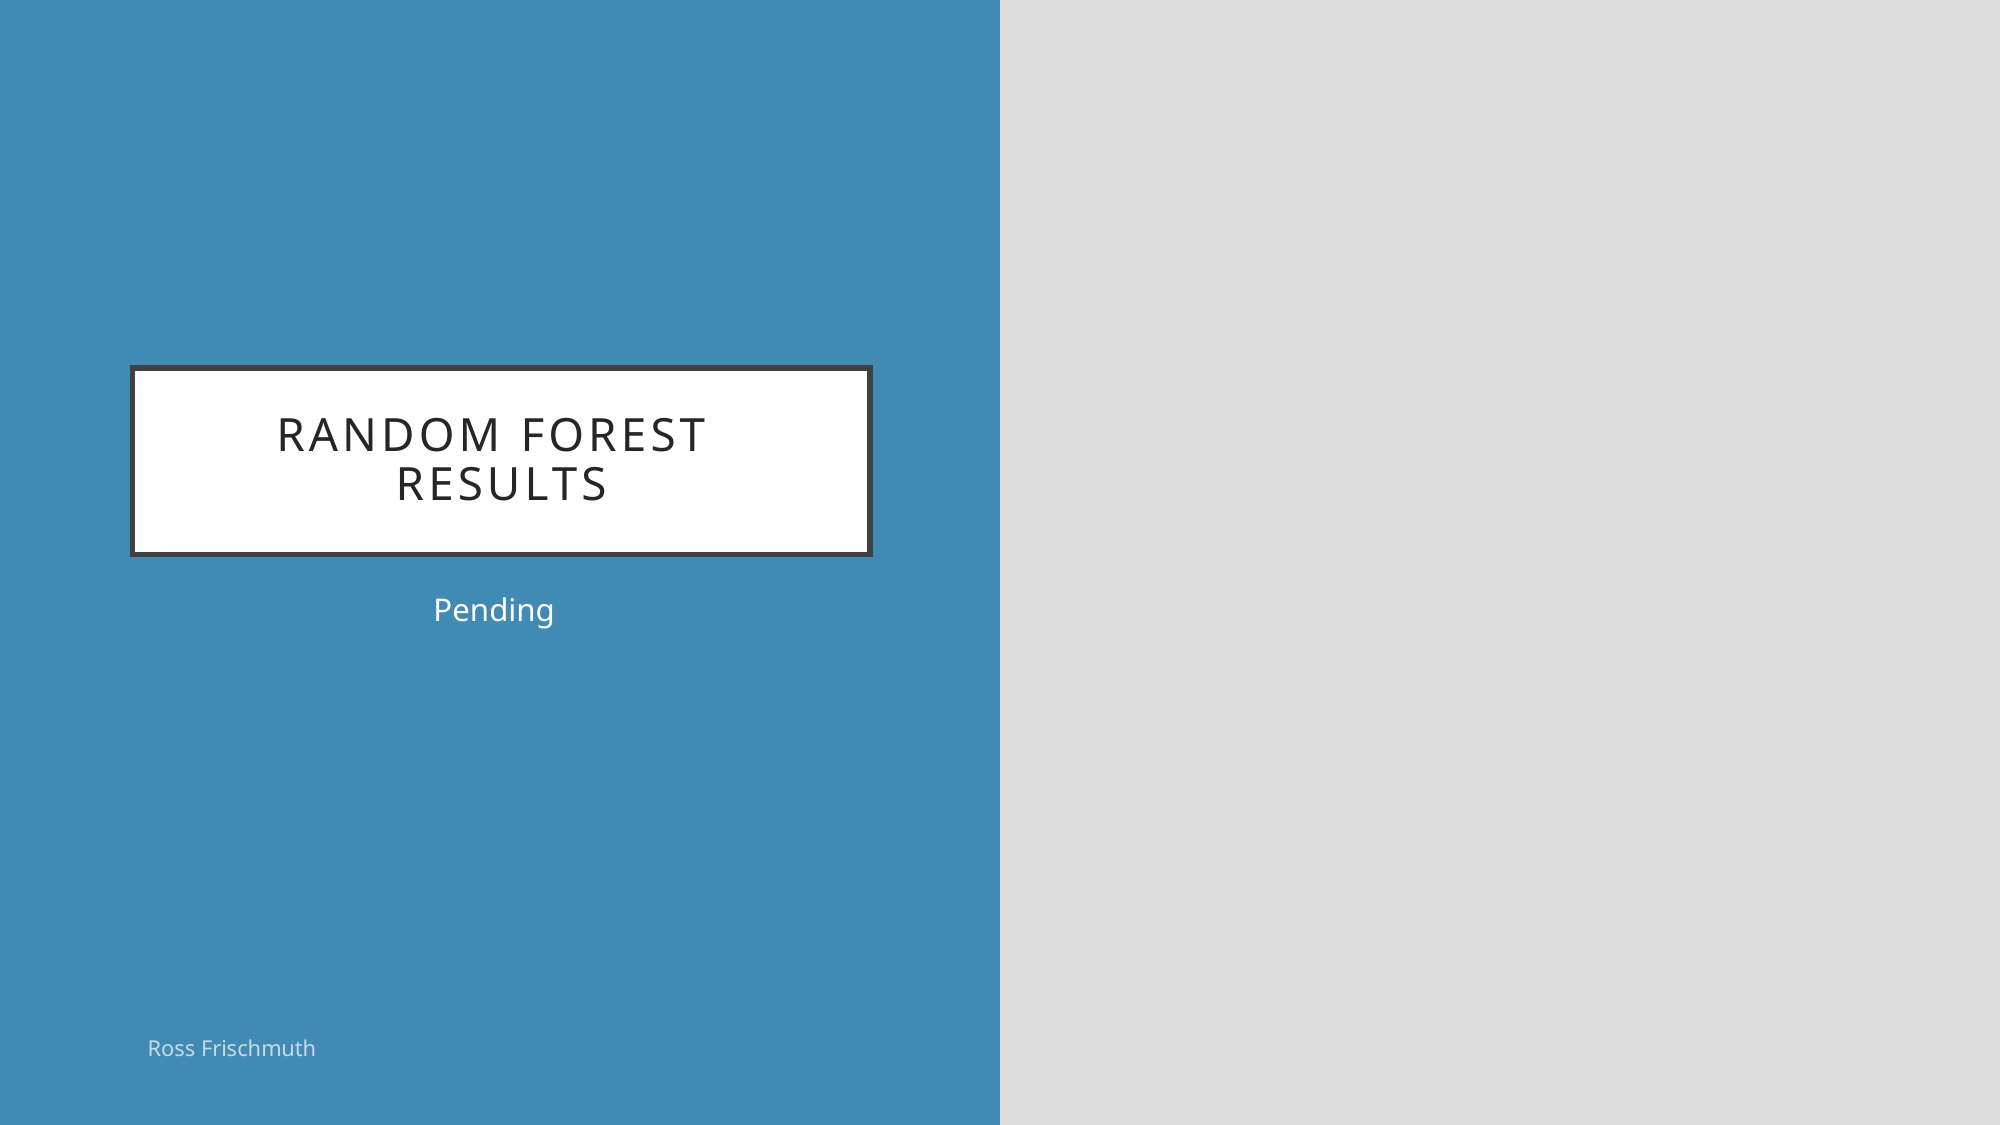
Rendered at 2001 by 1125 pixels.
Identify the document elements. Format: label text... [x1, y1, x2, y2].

title Random Forest Results [130, 365, 873, 557]
footer Ross Frischmuth [132, 1023, 970, 1076]
list Pending [183, 582, 806, 943]
